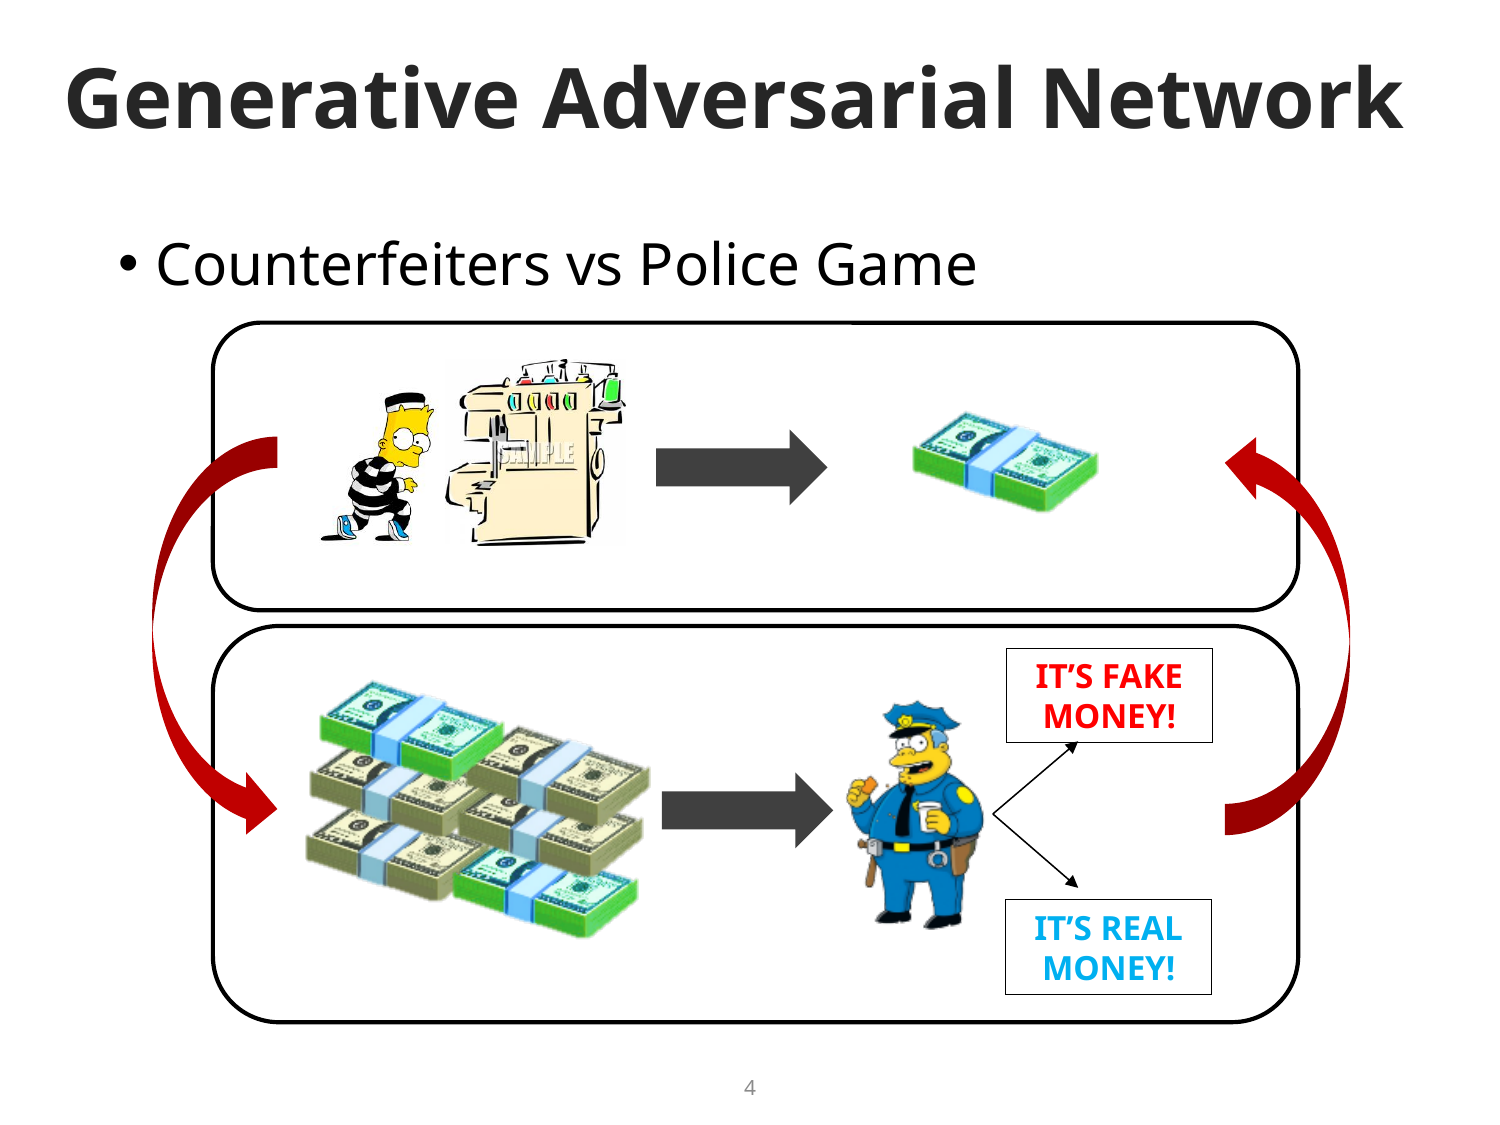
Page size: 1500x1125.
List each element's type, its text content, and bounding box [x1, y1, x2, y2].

picture [912, 409, 1099, 516]
list Counterfeiters vs Police Game [103, 219, 1397, 977]
picture [835, 695, 994, 933]
picture [304, 678, 652, 941]
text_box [291, 359, 626, 561]
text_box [992, 813, 1079, 889]
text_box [992, 740, 1079, 813]
text_box [214, 977, 1297, 1025]
slide_number 4 [575, 1058, 925, 1119]
title Generative Adversarial Network [48, 41, 1456, 149]
